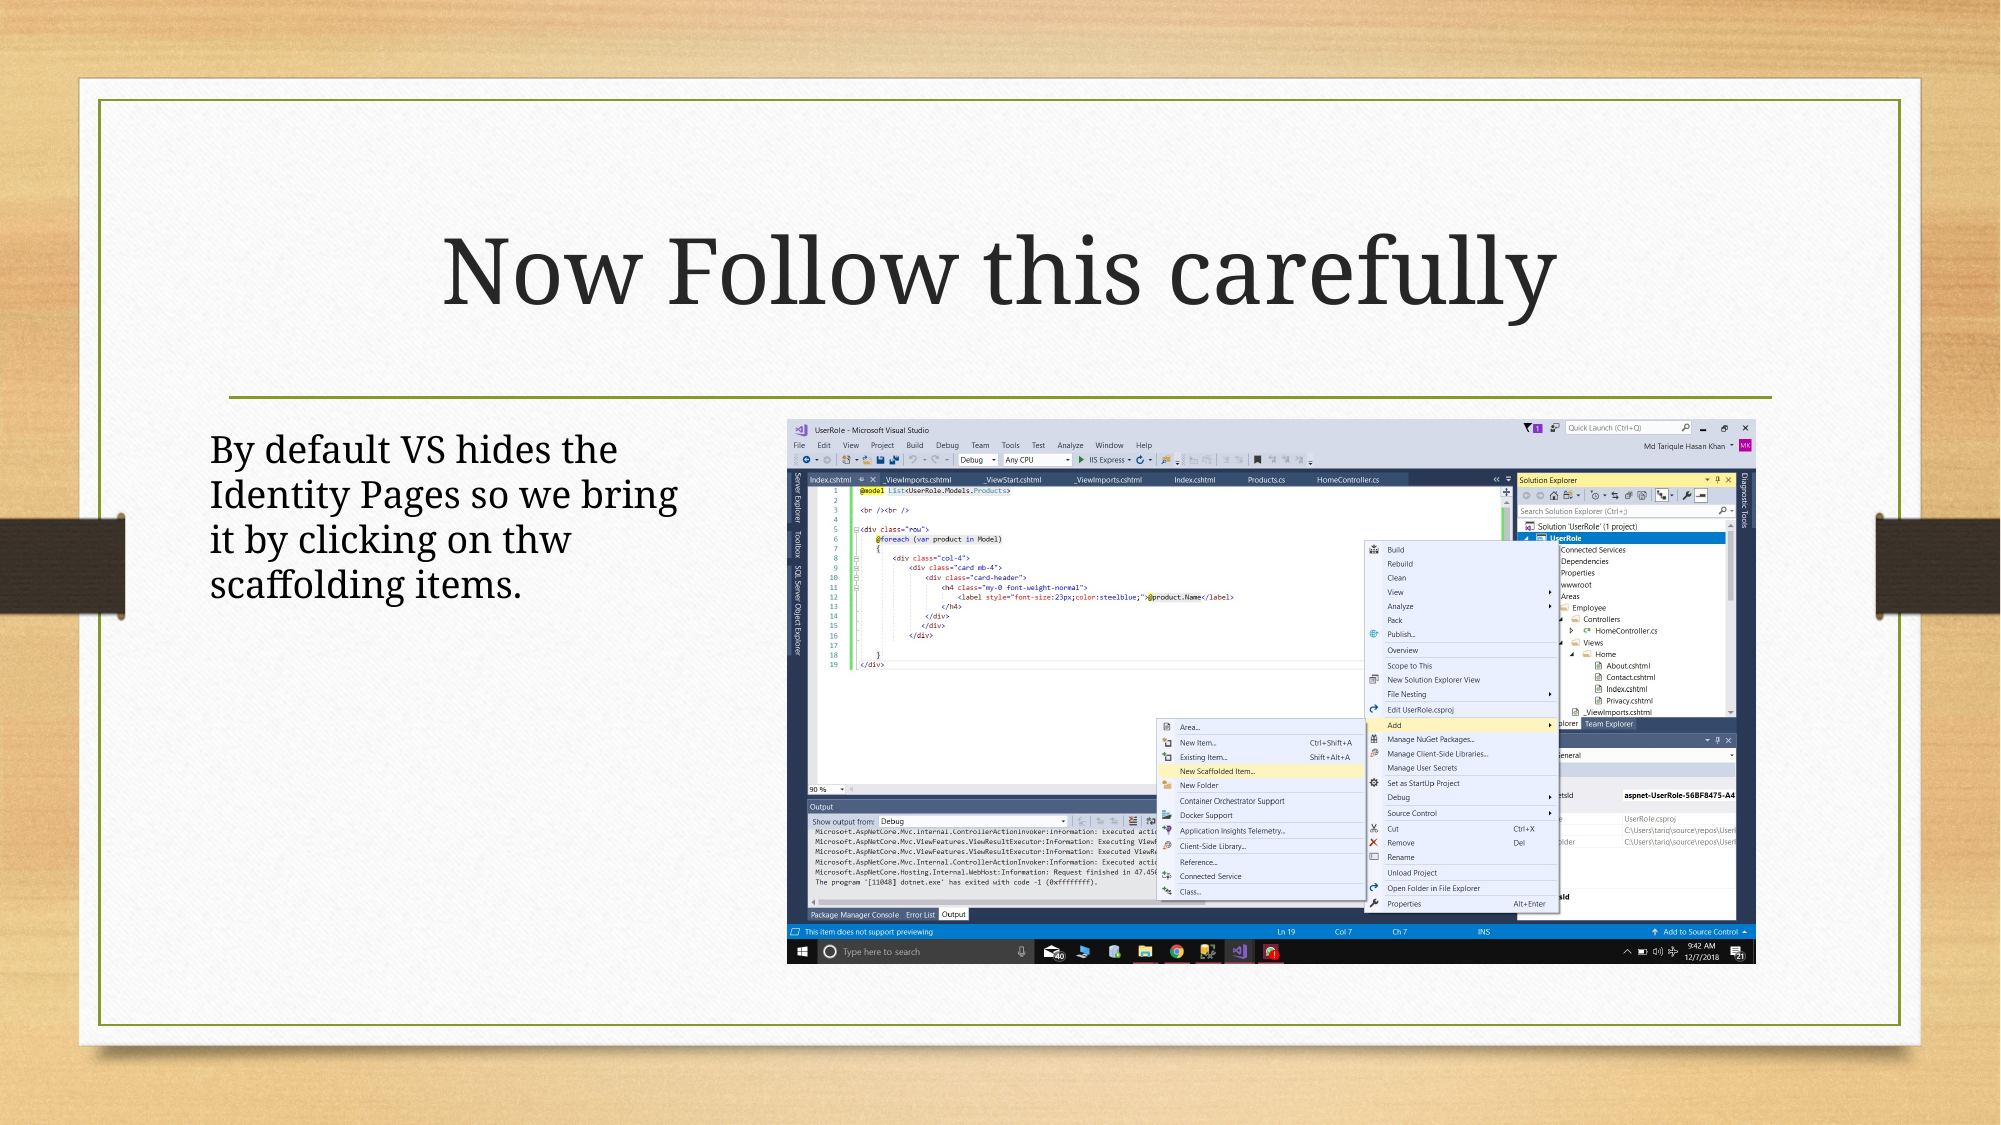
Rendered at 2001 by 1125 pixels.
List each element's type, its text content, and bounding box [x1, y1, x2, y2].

picture [0, 0, 2001, 1125]
title Now Follow this carefully [212, 161, 1788, 375]
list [787, 419, 1756, 965]
text_box By default VS hides the Identity Pages so we bring it by clicking on thw scaffolding items. [194, 418, 724, 613]
